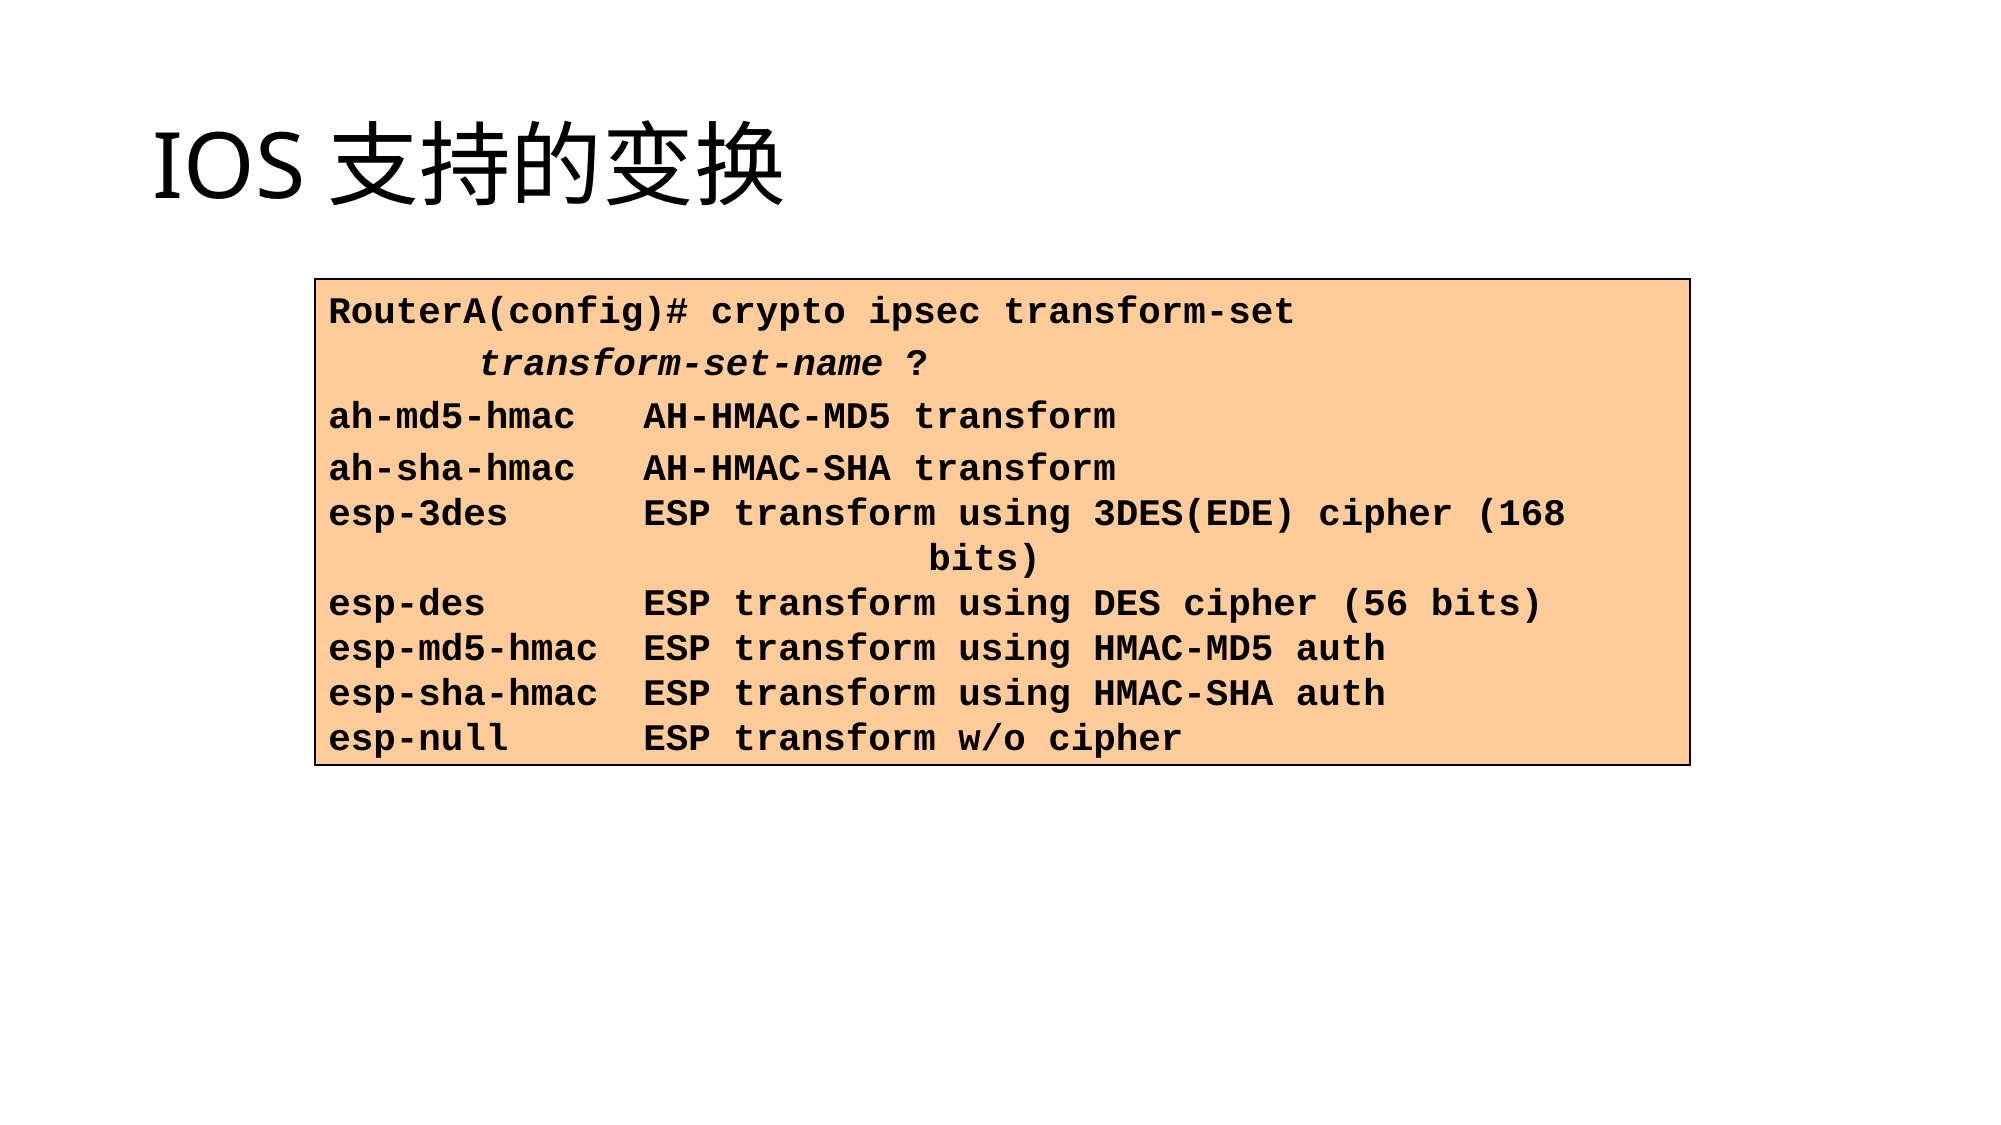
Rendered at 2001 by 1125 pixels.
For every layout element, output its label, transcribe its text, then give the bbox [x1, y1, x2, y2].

text_box RouterA(config)# crypto ipsec transform-set transform-set-name ? ah-md5-hmac AH-HMAC-MD5 transform ah-sha-hmac AH-HMAC-SHA transform esp-3des ESP transform using 3DES(EDE) cipher (168 bits) esp-des ESP transform using DES cipher (56 bits) esp-md5-hmac ESP transform using HMAC-MD5 auth esp-sha-hmac ESP transform using HMAC-SHA auth esp-null ESP transform w/o cipher [314, 278, 1690, 765]
title IOS支持的变换 [137, 59, 1863, 278]
